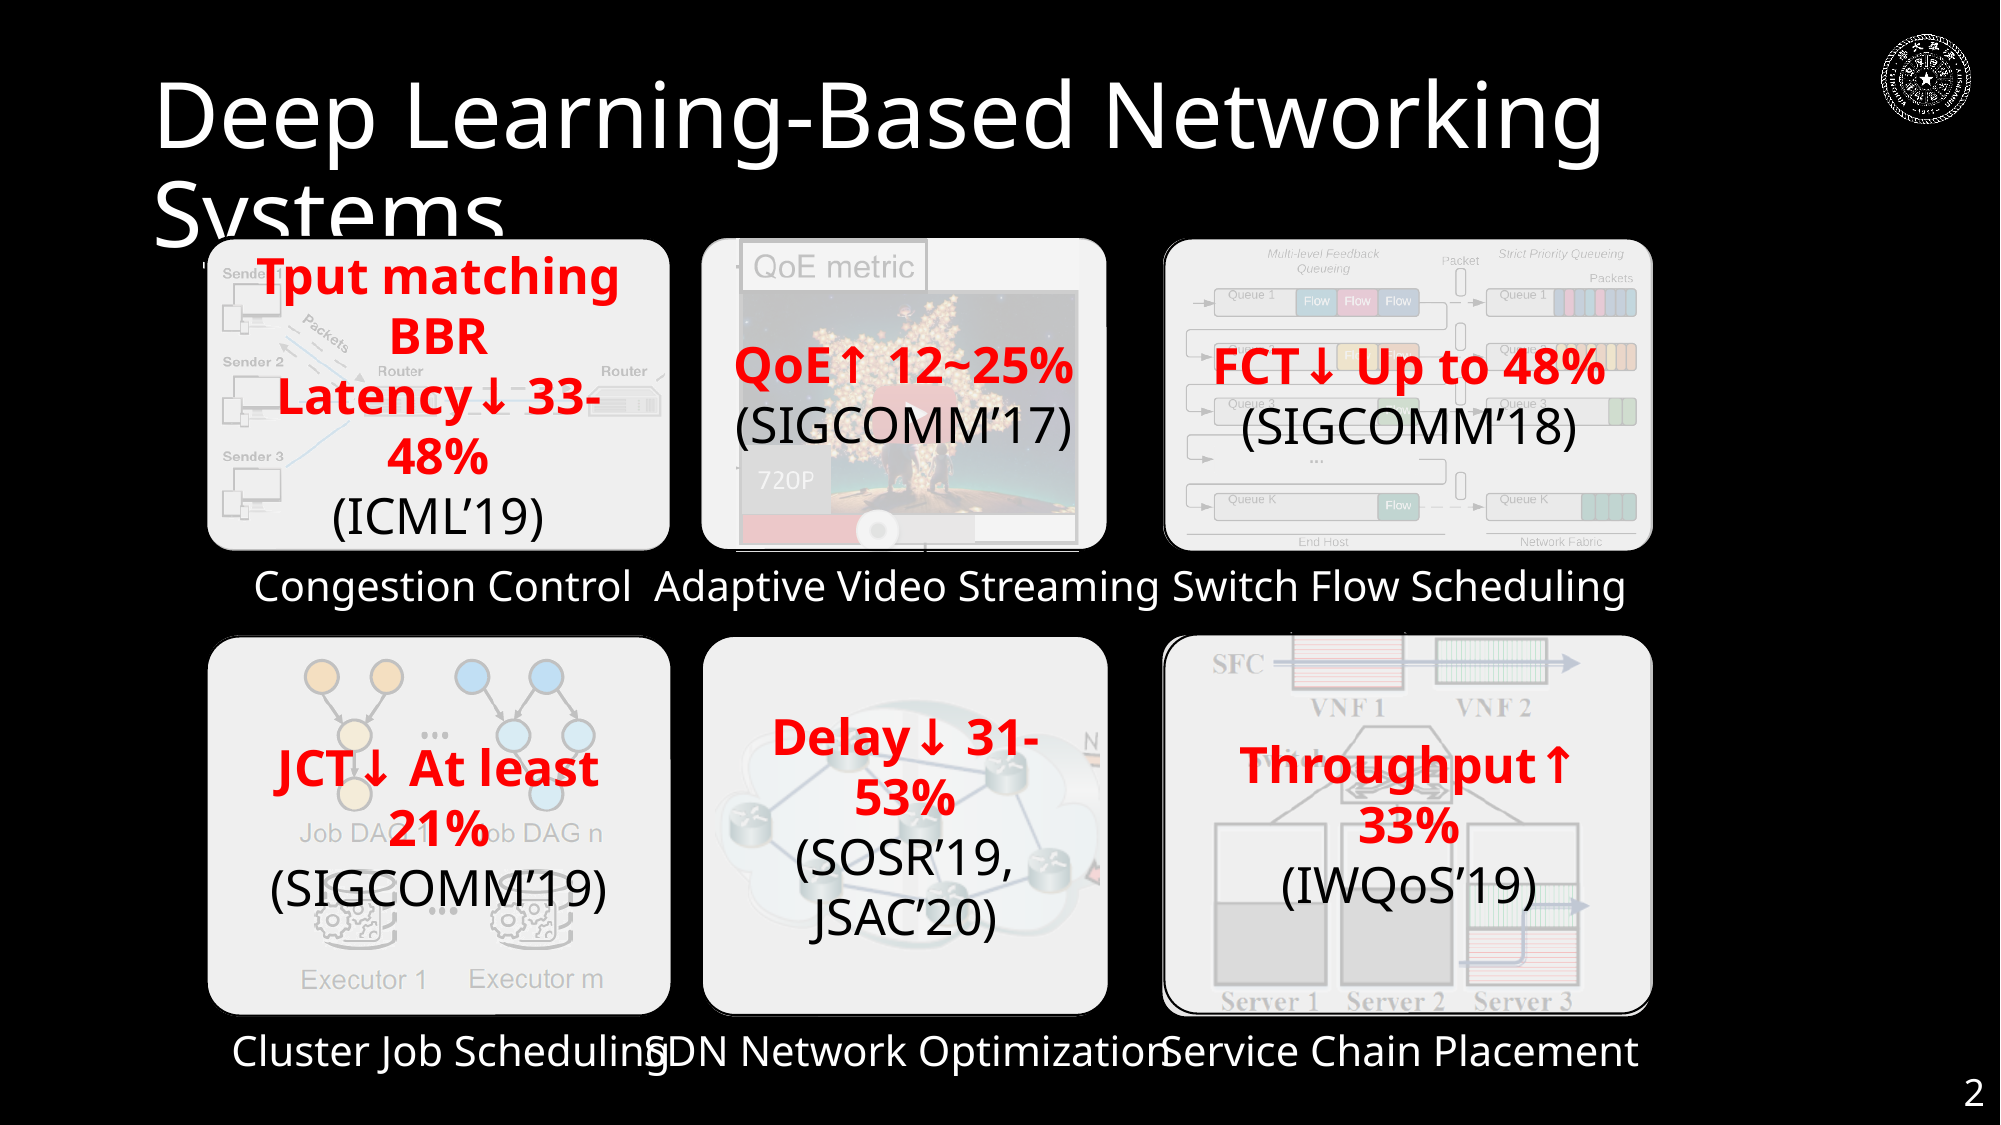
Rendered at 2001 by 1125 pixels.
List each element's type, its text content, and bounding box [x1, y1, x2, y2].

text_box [1161, 236, 1652, 618]
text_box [205, 236, 672, 619]
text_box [1161, 632, 1652, 1083]
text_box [674, 238, 1141, 618]
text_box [205, 634, 666, 1084]
picture [1881, 34, 1971, 124]
text_box FCT↓ Up to 48% (SIGCOMM’18) [1652, 252, 1656, 538]
title Deep Learning-Based Networking Systems [137, 59, 1863, 278]
slide_number 2 [1550, 1064, 2000, 1125]
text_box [666, 634, 1149, 1084]
text_box Throughput↑ 33% (IWQoS’19) [1652, 652, 1656, 996]
